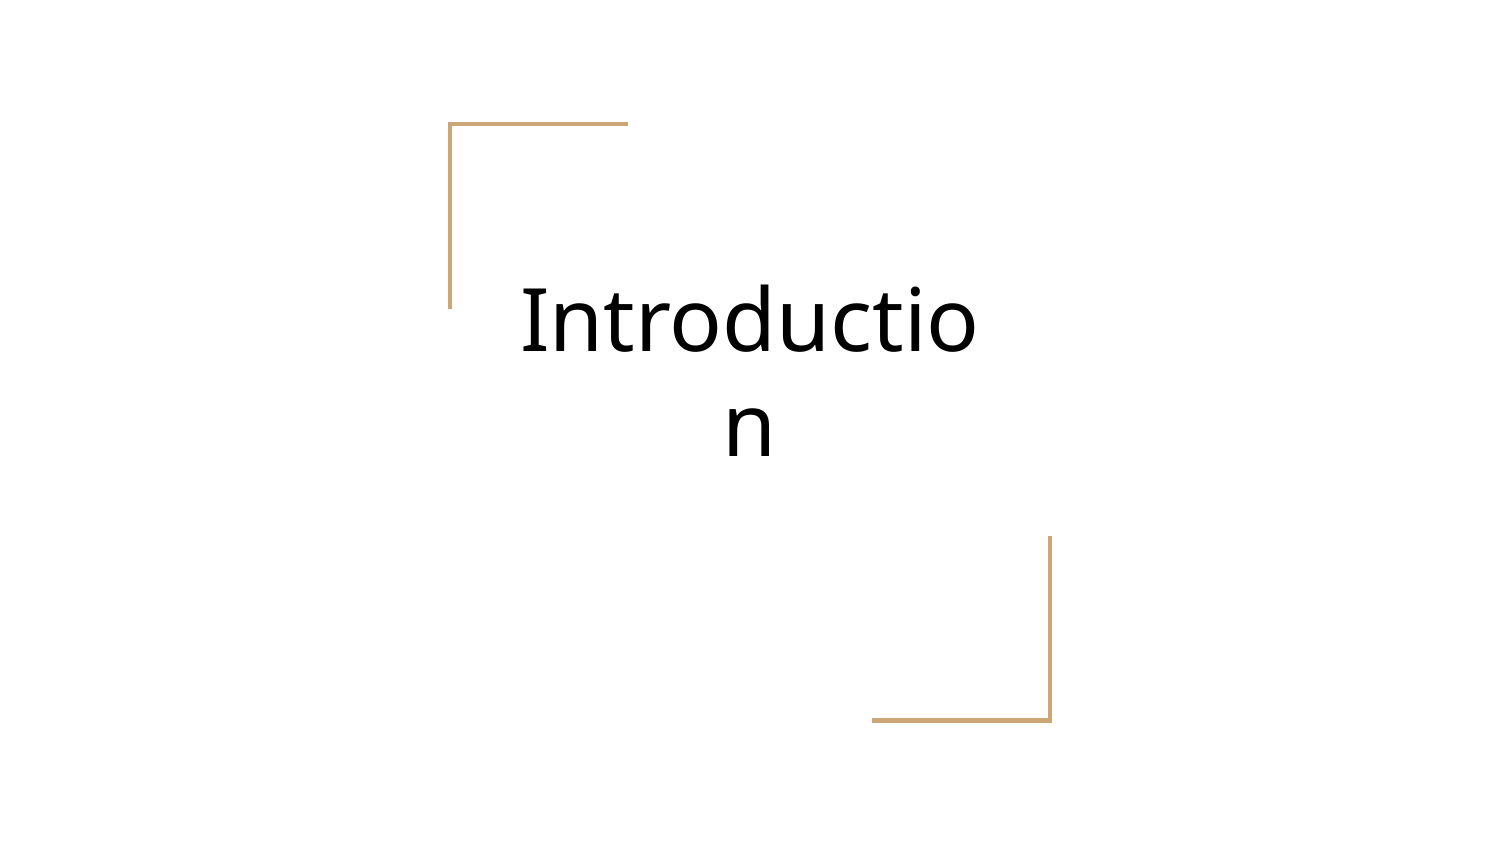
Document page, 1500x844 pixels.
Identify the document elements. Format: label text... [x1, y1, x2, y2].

title Introduction [499, 236, 1001, 490]
